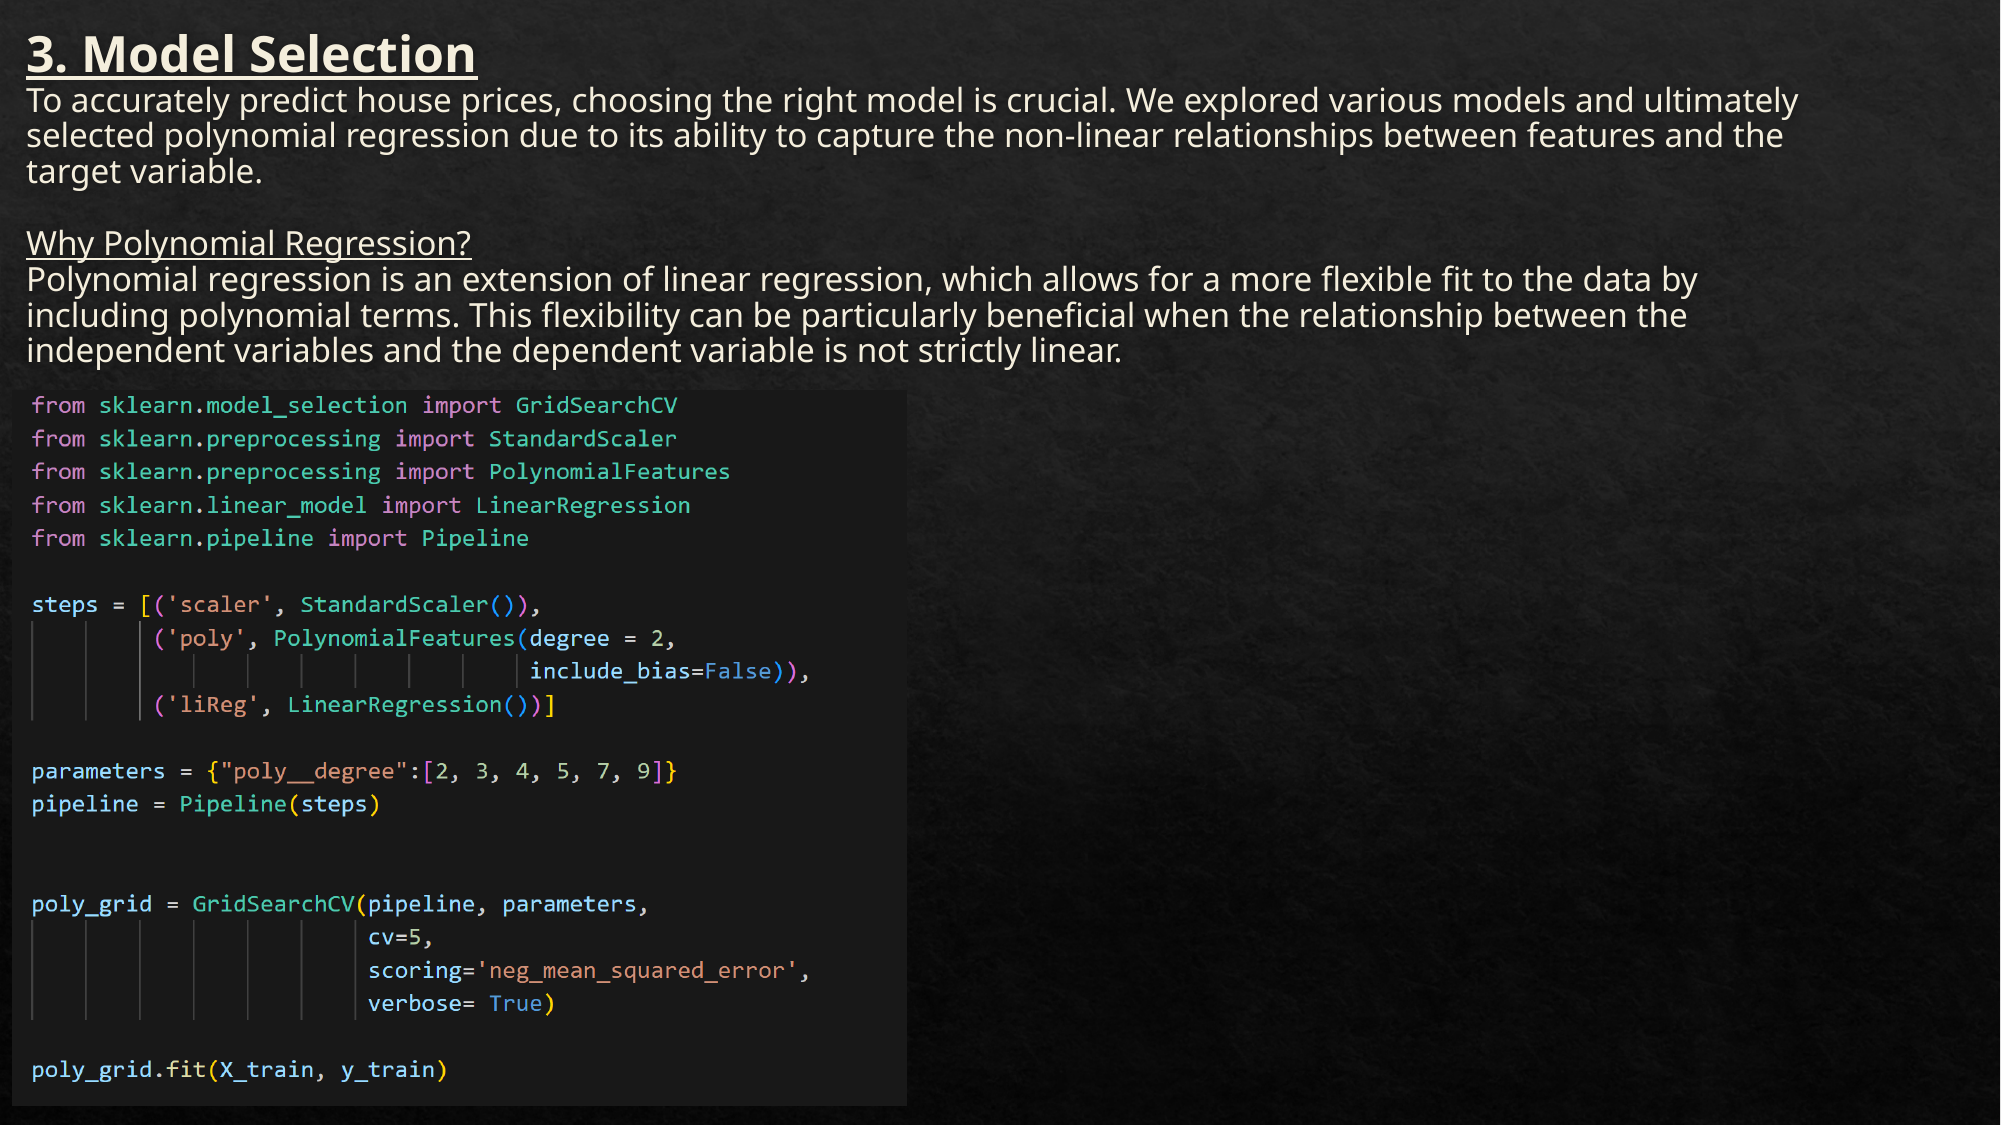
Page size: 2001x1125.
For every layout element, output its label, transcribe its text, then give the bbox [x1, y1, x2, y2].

picture [10, 388, 908, 1107]
title 3. Model Selection To accurately predict house prices, choosing the right model is crucial. We explored various models and ultimately selected polynomial regression due to its ability to capture the non-linear relationships between features and the target variable. Why Polynomial Regression? Polynomial regression is an extension of linear regression, which allows for a more flexible fit to the data by including polynomial terms. This flexibility can be particularly beneficial when the relationship between the independent variables and the dependent variable is not strictly linear. [10, 12, 1849, 388]
